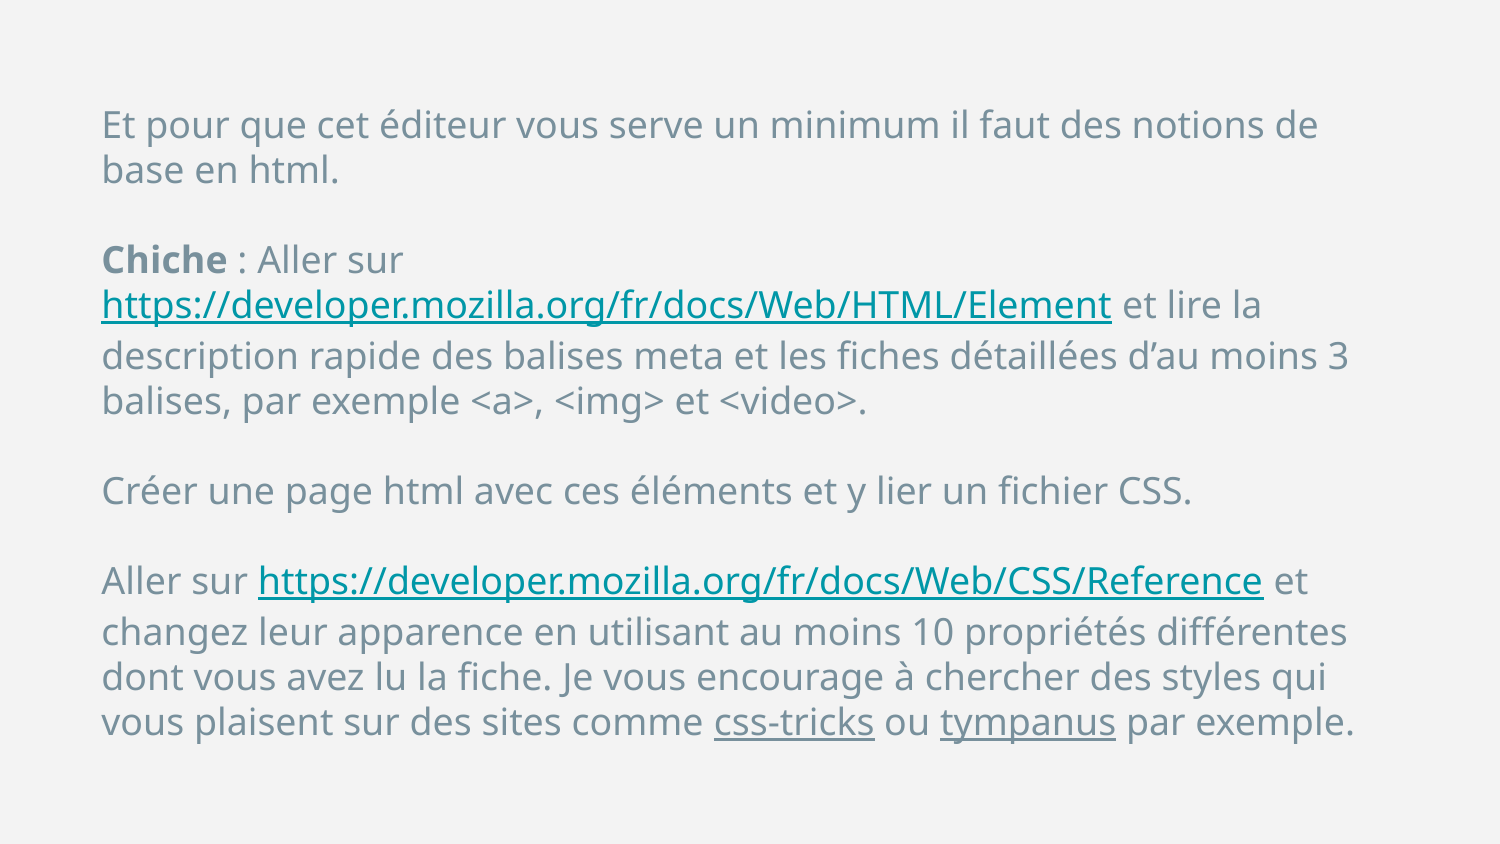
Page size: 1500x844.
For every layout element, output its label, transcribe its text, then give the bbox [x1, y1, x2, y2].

text_box Et pour que cet éditeur vous serve un minimum il faut des notions de base en html. Chiche : Aller sur https://developer.mozilla.org/fr/docs/Web/HTML/Element et lire la description rapide des balises meta et les fiches détaillées d’au moins 3 balises, par exemple <a>, <img> et <video>. Créer une page html avec ces éléments et y lier un fichier CSS. Aller sur https://developer.mozilla.org/fr/docs/Web/CSS/Reference et changez leur apparence en utilisant au moins 10 propriétés différentes dont vous avez lu la fiche. Je vous encourage à chercher des styles qui vous plaisent sur des sites comme css-tricks ou tympanus par exemple. [86, 0, 1414, 844]
